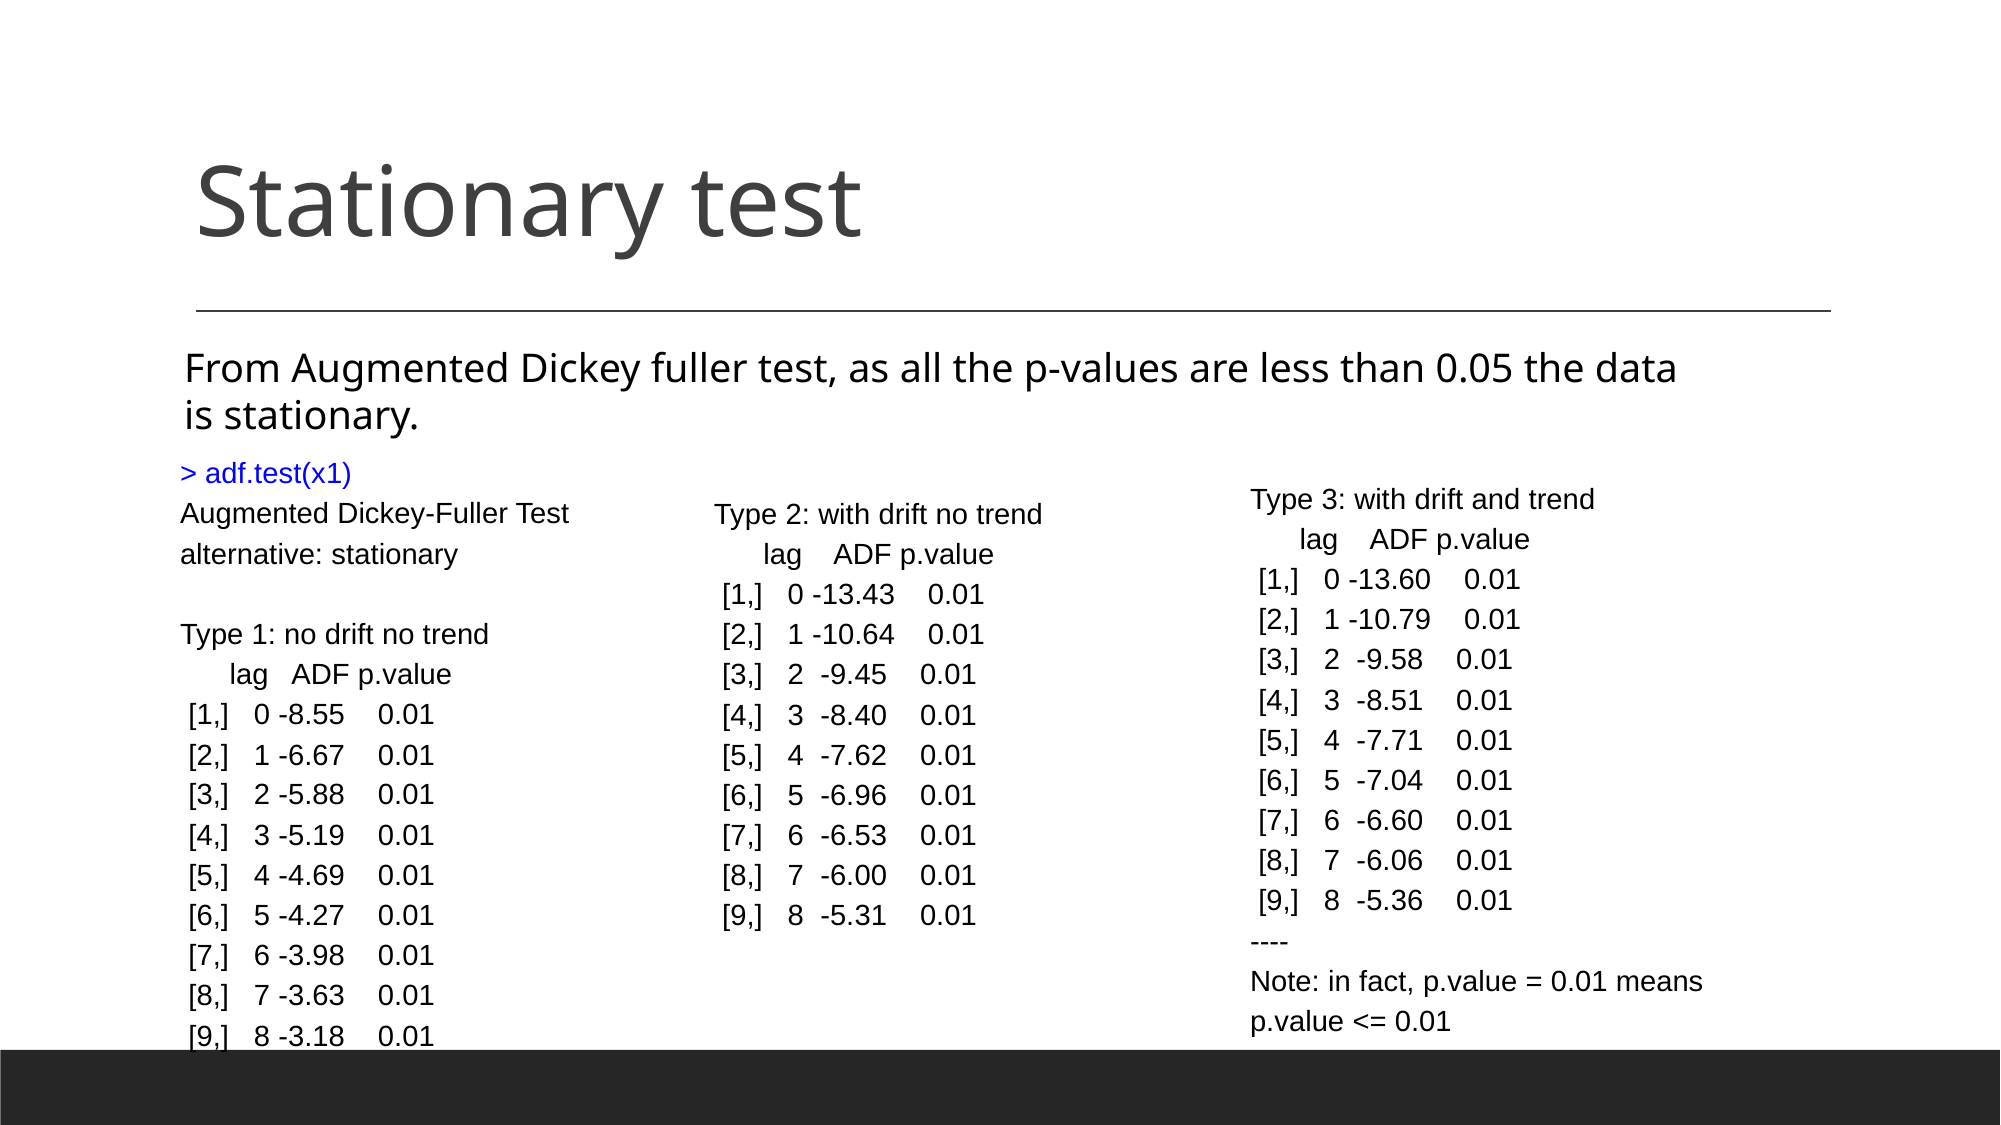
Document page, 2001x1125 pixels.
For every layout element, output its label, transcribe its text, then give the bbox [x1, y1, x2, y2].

list > adf.test(x1) Augmented Dickey-Fuller Test alternative: stationary Type 1: no drift no trend lag ADF p.value [1,] 0 -8.55 0.01 [2,] 1 -6.67 0.01 [3,] 2 -5.88 0.01 [4,] 3 -5.19 0.01 [5,] 4 -4.69 0.01 [6,] 5 -4.27 0.01 [7,] 6 -3.98 0.01 [8,] 7 -3.63 0.01 [9,] 8 -3.18 0.01 [180, 442, 644, 1059]
text_box From Augmented Dickey fuller test, as all the p-values are less than 0.05 the data is stationary. [169, 328, 1696, 442]
text_box Type 2: with drift no trend lag ADF p.value [1,] 0 -13.43 0.01 [2,] 1 -10.64 0.01 [3,] 2 -9.45 0.01 [4,] 3 -8.40 0.01 [5,] 4 -7.62 0.01 [6,] 5 -6.96 0.01 [7,] 6 -6.53 0.01 [8,] 7 -6.00 0.01 [9,] 8 -5.31 0.01 [698, 474, 1128, 1059]
title Stationary test [180, 47, 1830, 266]
text_box Type 3: with drift and trend lag ADF p.value [1,] 0 -13.60 0.01 [2,] 1 -10.79 0.01 [3,] 2 -9.58 0.01 [4,] 3 -8.51 0.01 [5,] 4 -7.71 0.01 [6,] 5 -7.04 0.01 [7,] 6 -6.60 0.01 [8,] 7 -6.06 0.01 [9,] 8 -5.36 0.01 ---- Note: in fact, p.value = 0.01 means p.value <= 0.01 [1235, 459, 1722, 1005]
